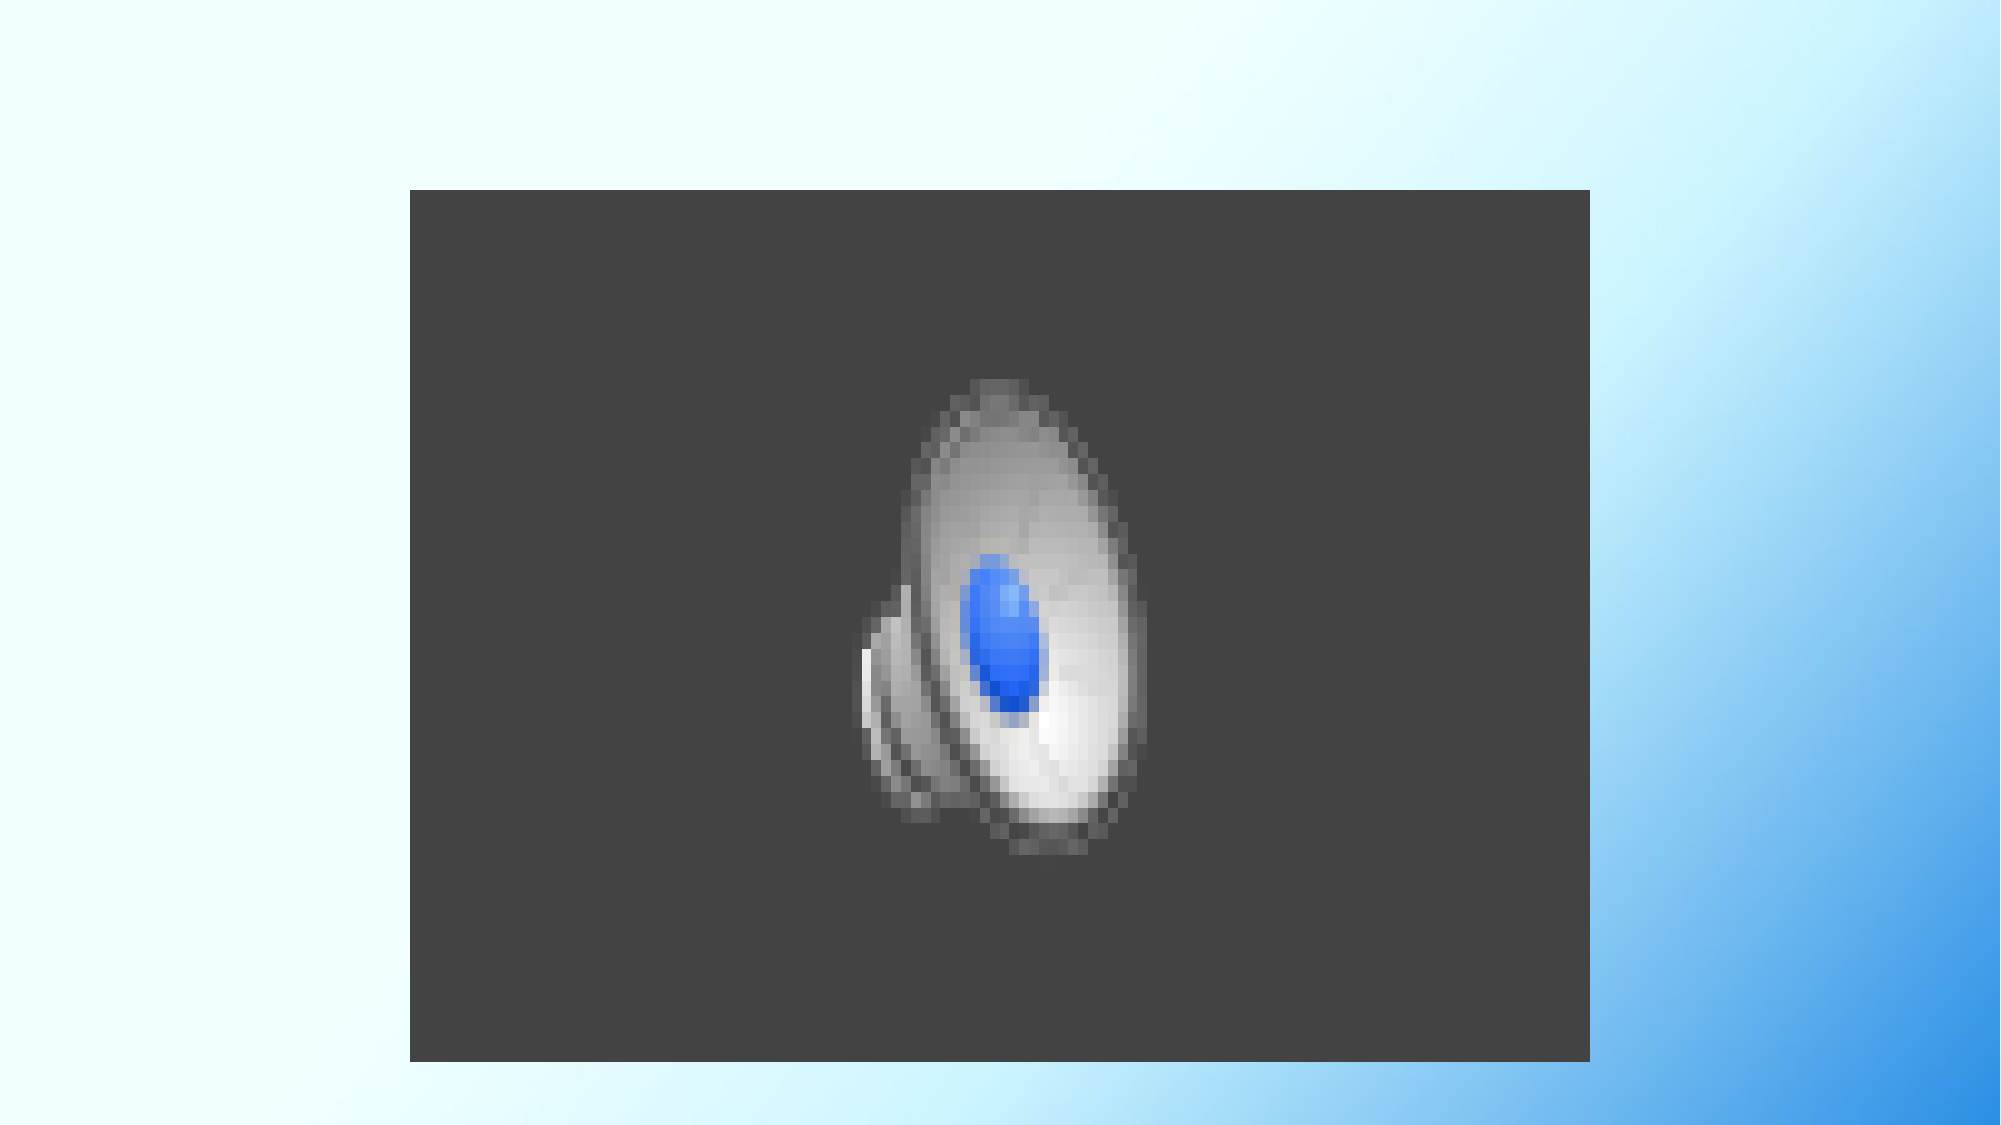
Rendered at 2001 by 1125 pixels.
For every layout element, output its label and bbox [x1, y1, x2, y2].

text_box [408, 188, 1591, 1063]
picture [0, 0, 2001, 1125]
